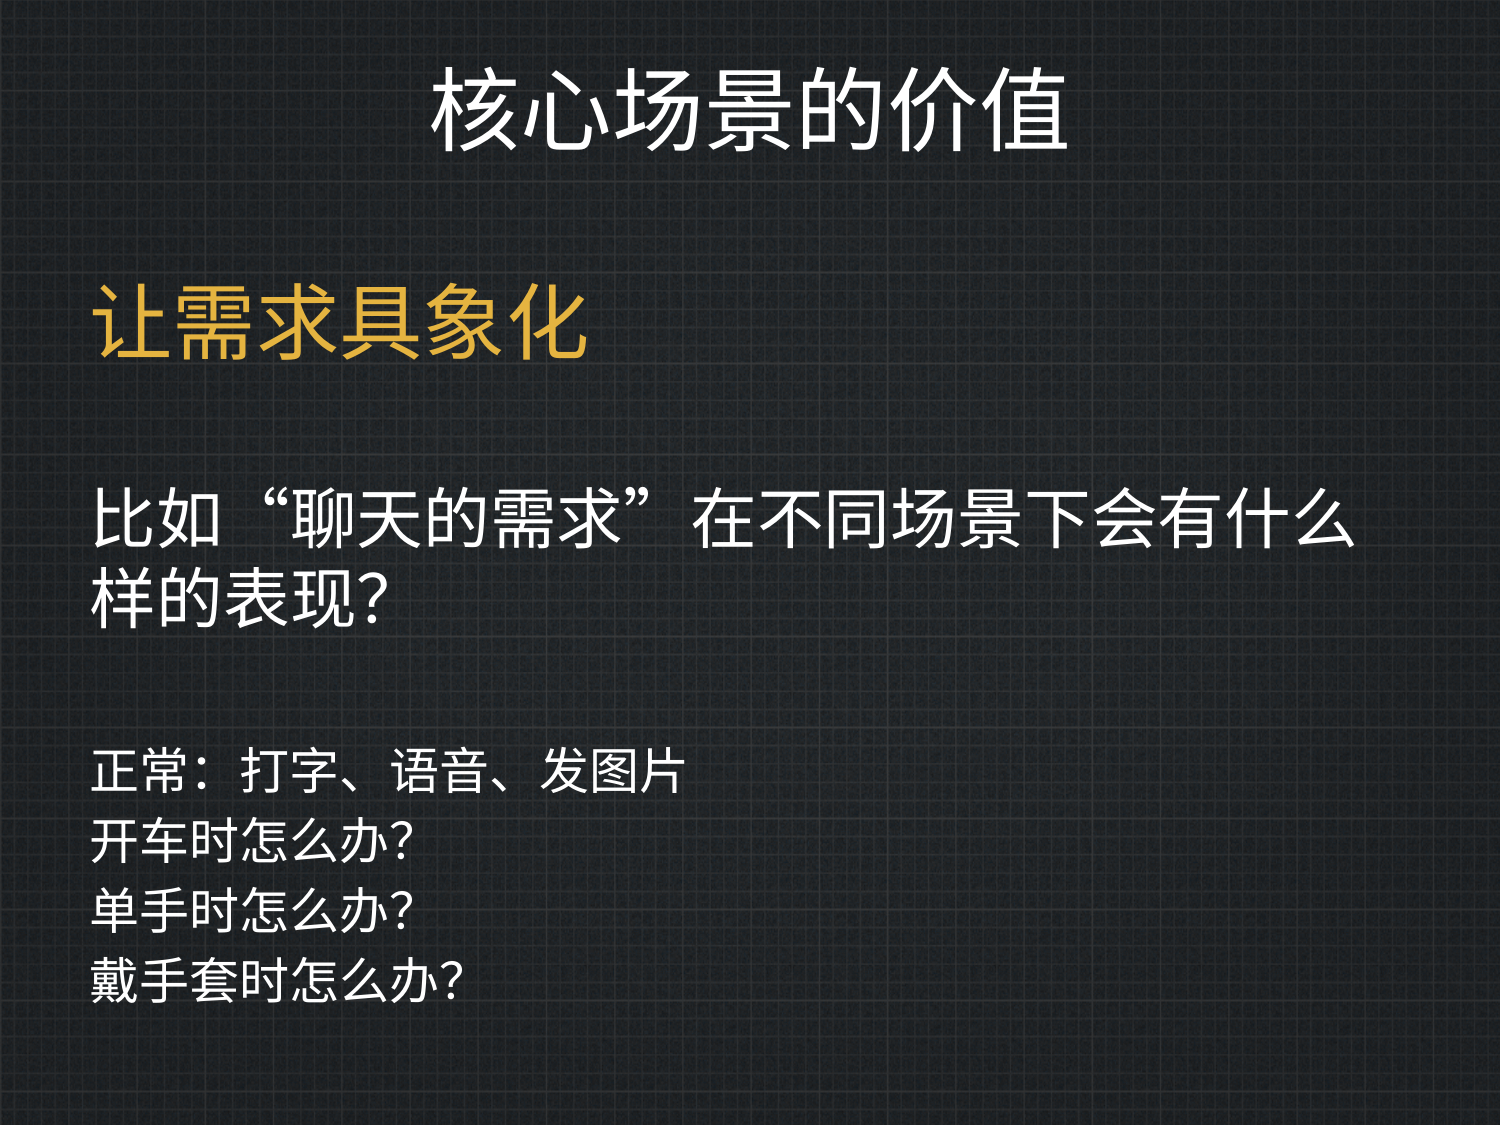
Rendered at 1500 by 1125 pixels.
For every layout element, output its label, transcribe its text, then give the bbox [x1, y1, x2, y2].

picture [0, 0, 1500, 1125]
title 核心场景的价值 [75, 45, 1425, 233]
list 让需求具象化 比如“聊天的需求”在不同场景下会有什么样的表现？ 正常：打字、语音、发图片 开车时怎么办？ 单手时怎么办？ 戴手套时怎么办？ [75, 262, 1425, 1005]
